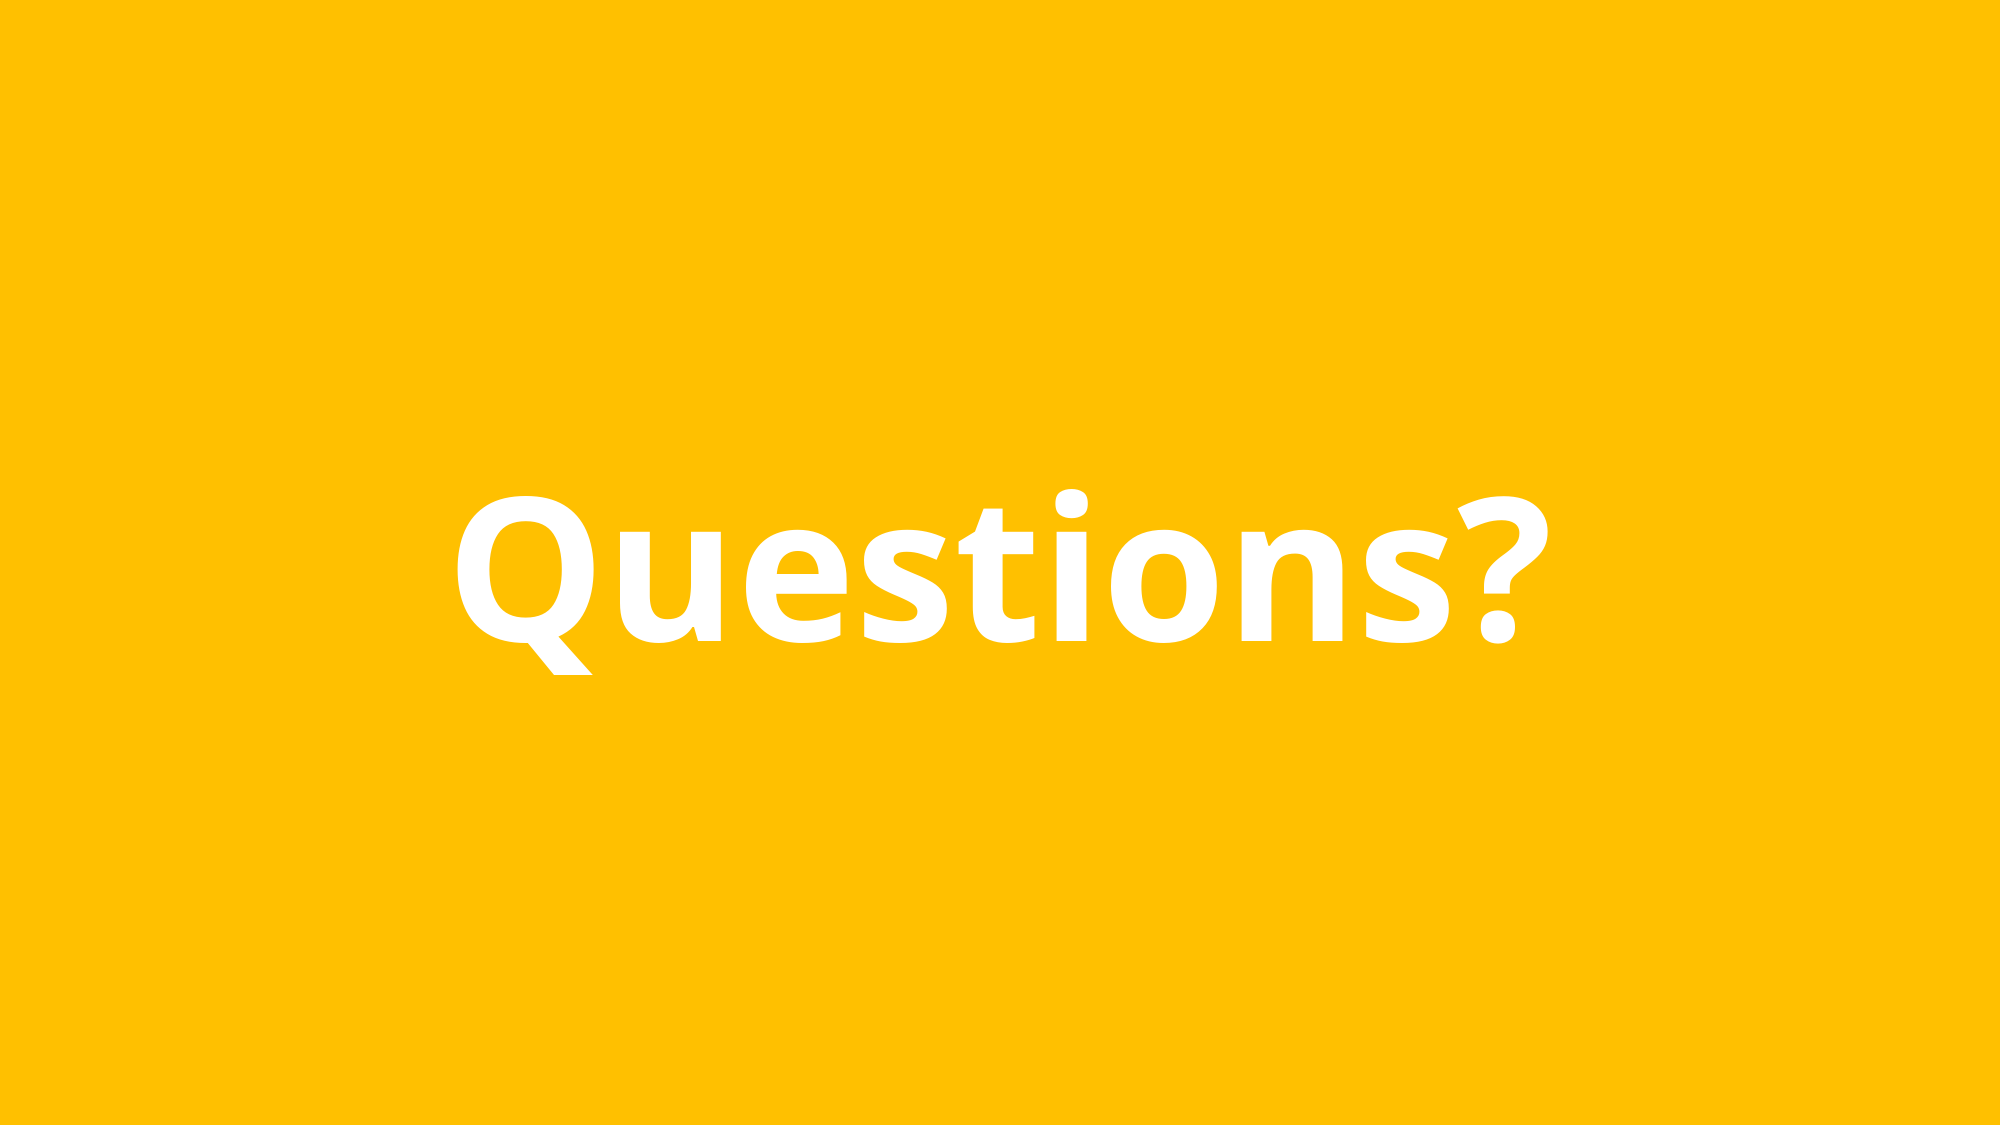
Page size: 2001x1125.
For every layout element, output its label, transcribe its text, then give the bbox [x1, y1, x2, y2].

title Questions? [137, 432, 1863, 693]
